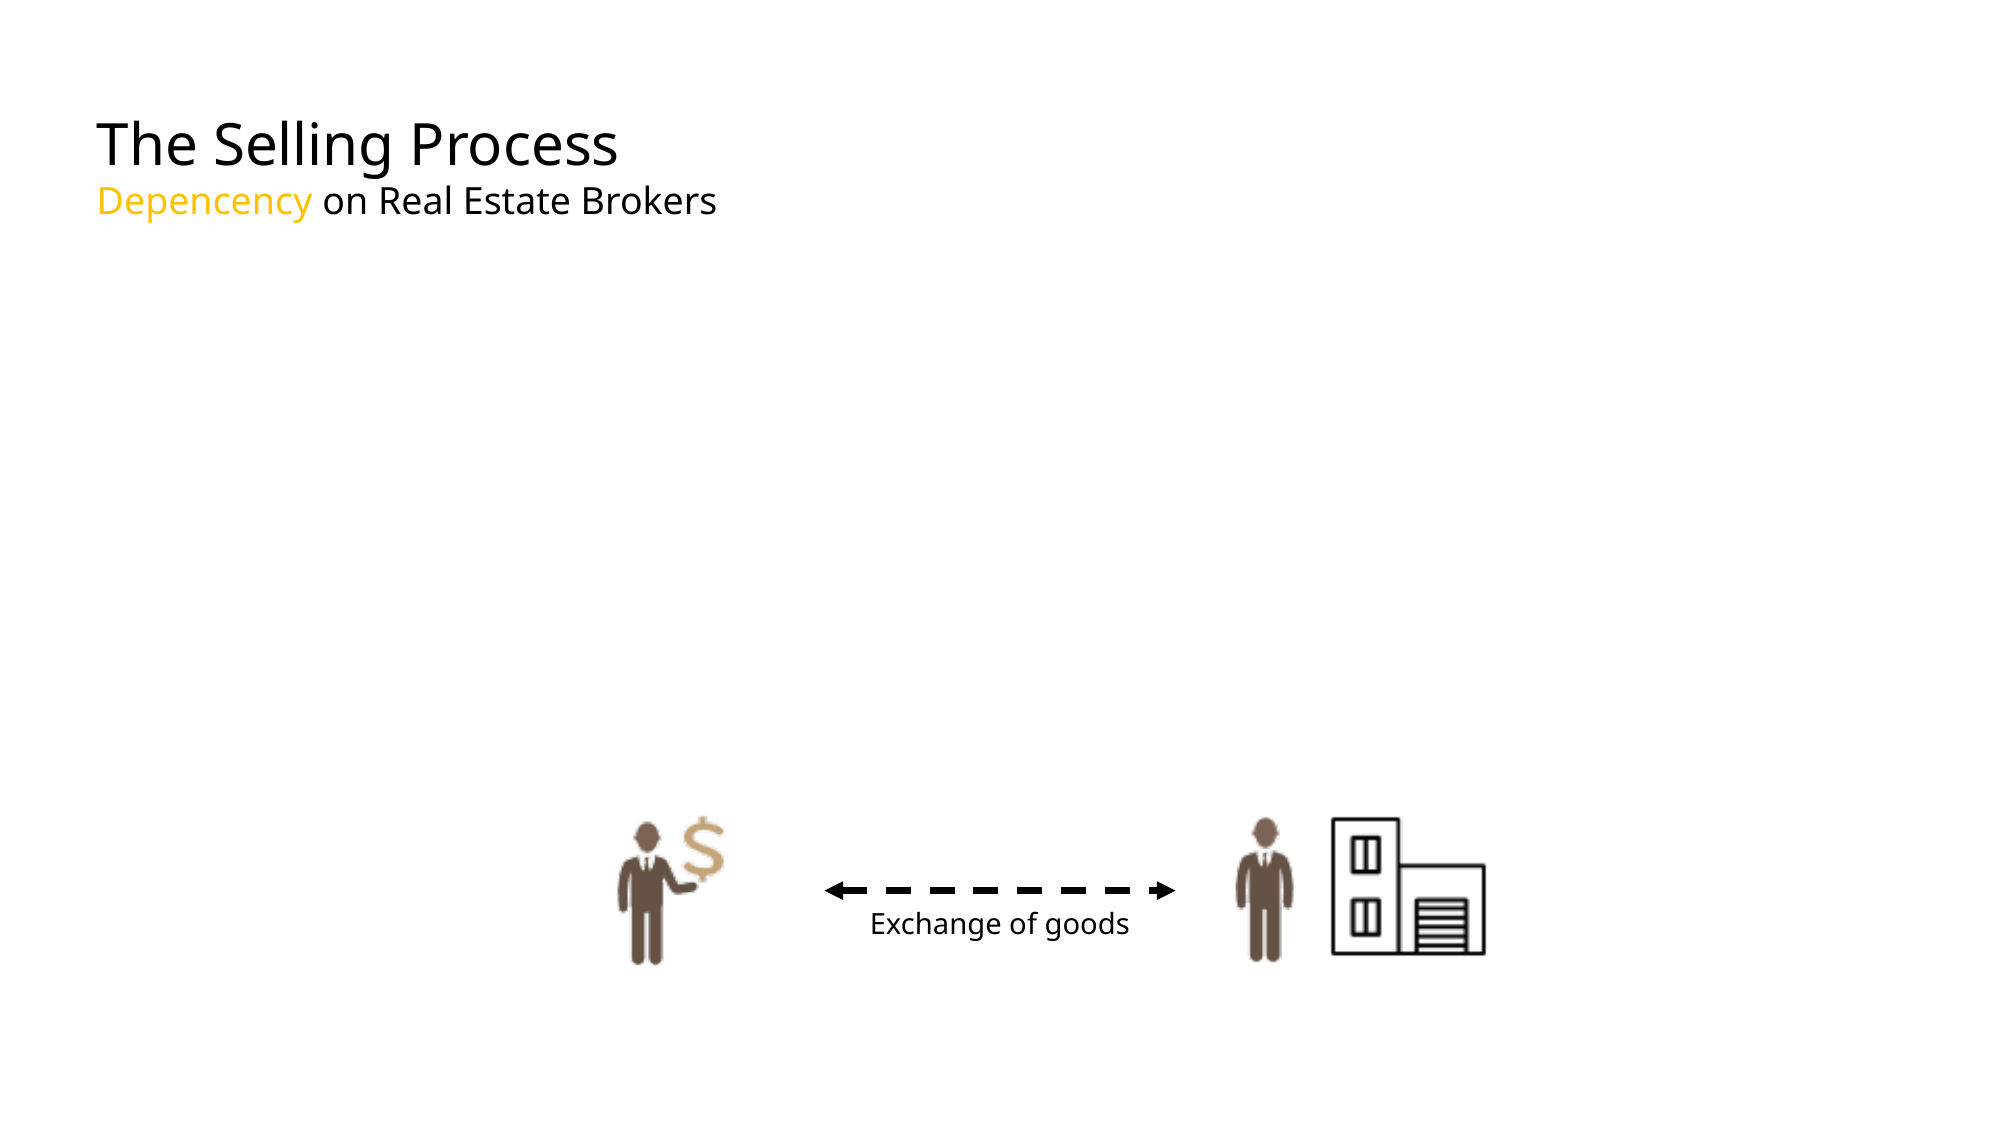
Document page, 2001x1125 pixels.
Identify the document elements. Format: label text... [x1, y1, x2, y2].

text_box The Selling Process Depencency on Real Estate Brokers [81, 99, 1196, 230]
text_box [603, 807, 1493, 970]
